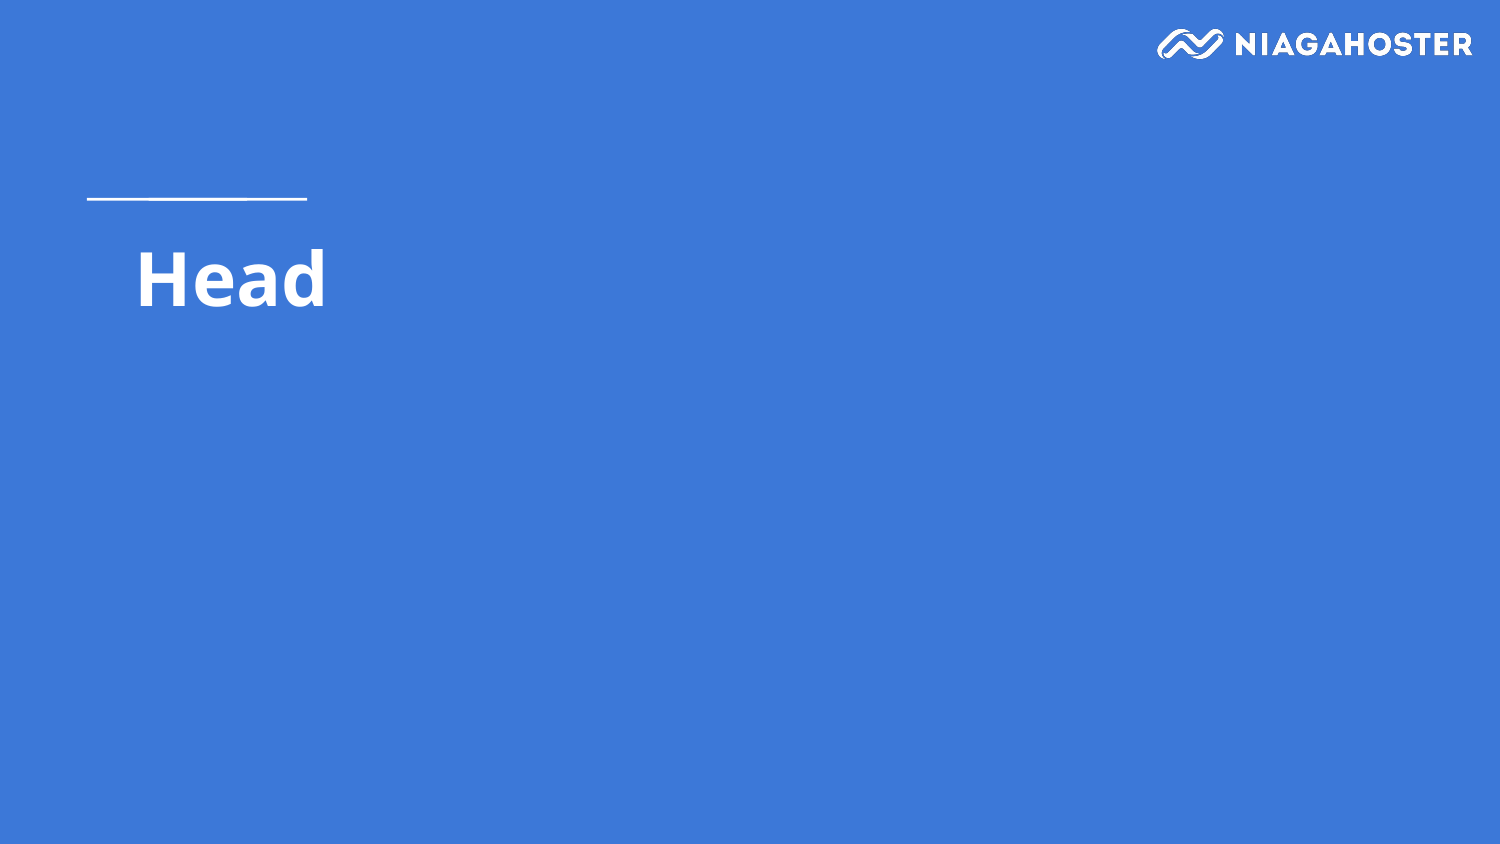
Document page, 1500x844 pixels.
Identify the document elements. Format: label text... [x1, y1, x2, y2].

title Head [119, 216, 1381, 466]
picture [1130, 0, 1500, 89]
